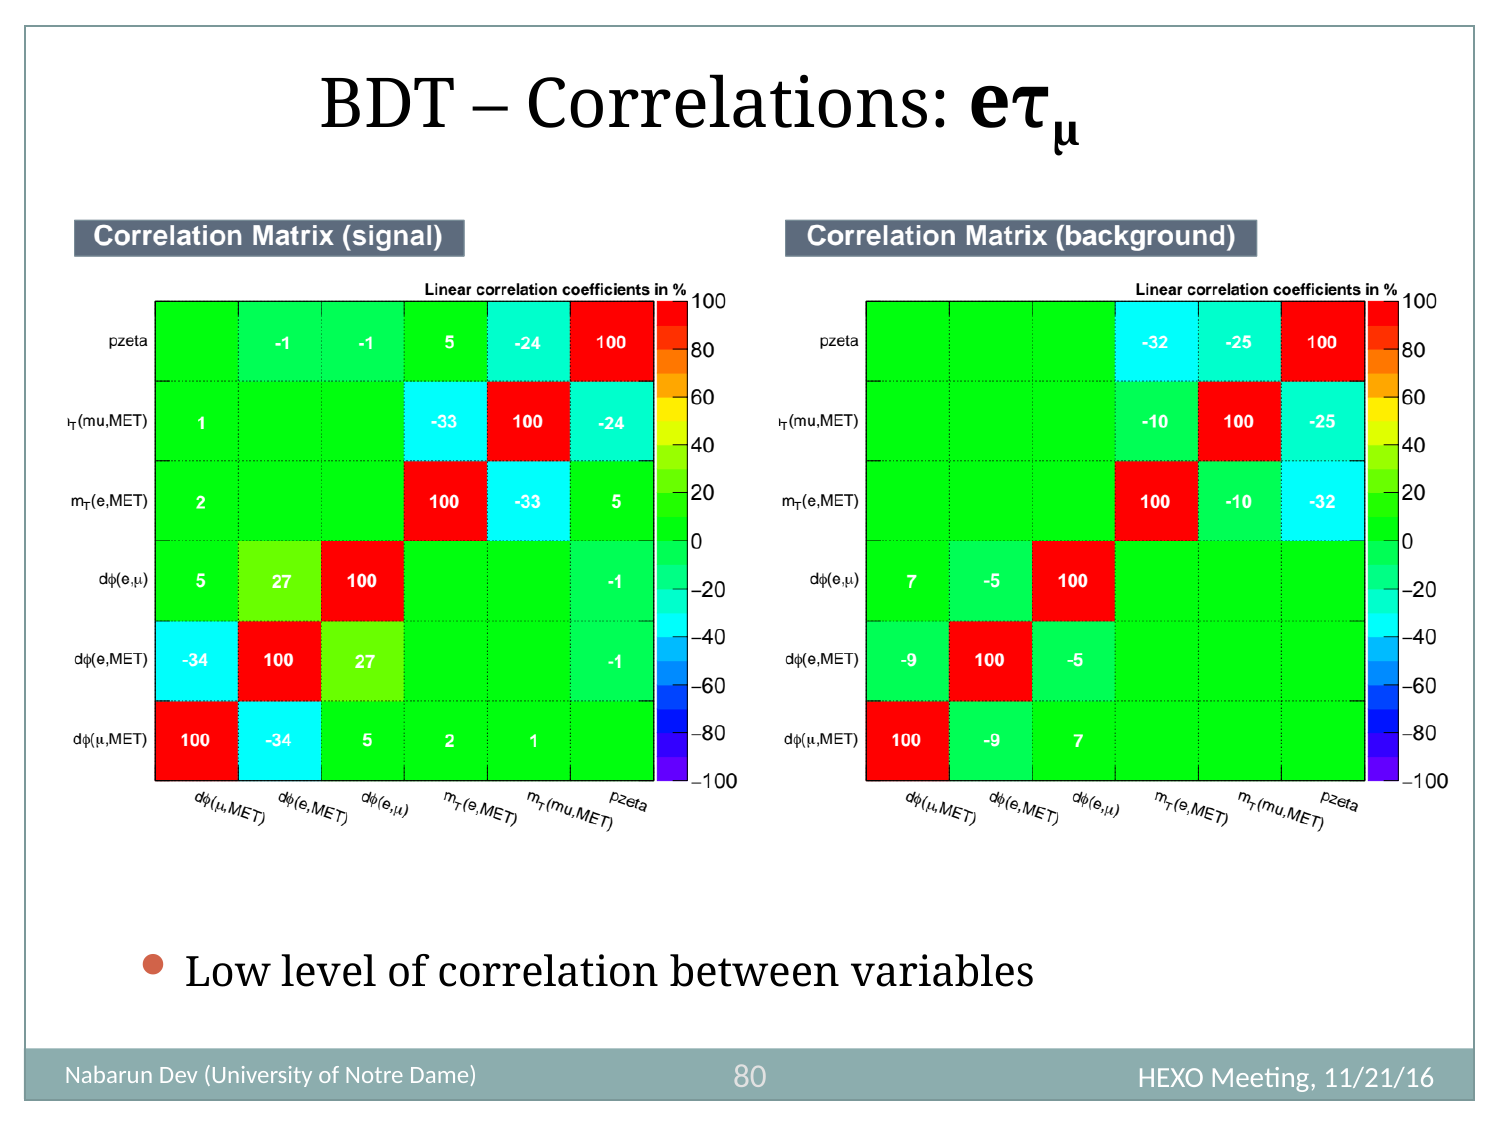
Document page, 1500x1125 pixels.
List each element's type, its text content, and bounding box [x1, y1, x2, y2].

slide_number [950, 1050, 1450, 1111]
picture [67, 217, 739, 863]
footer Nabarun Dev (University of Notre Dame) [50, 1051, 638, 1112]
list Low level of correlation between variables [125, 936, 1475, 1073]
title BDT – Correlations: eτμ [0, 37, 1400, 162]
slide_number 80 [699, 1073, 800, 1110]
picture [778, 217, 1450, 863]
